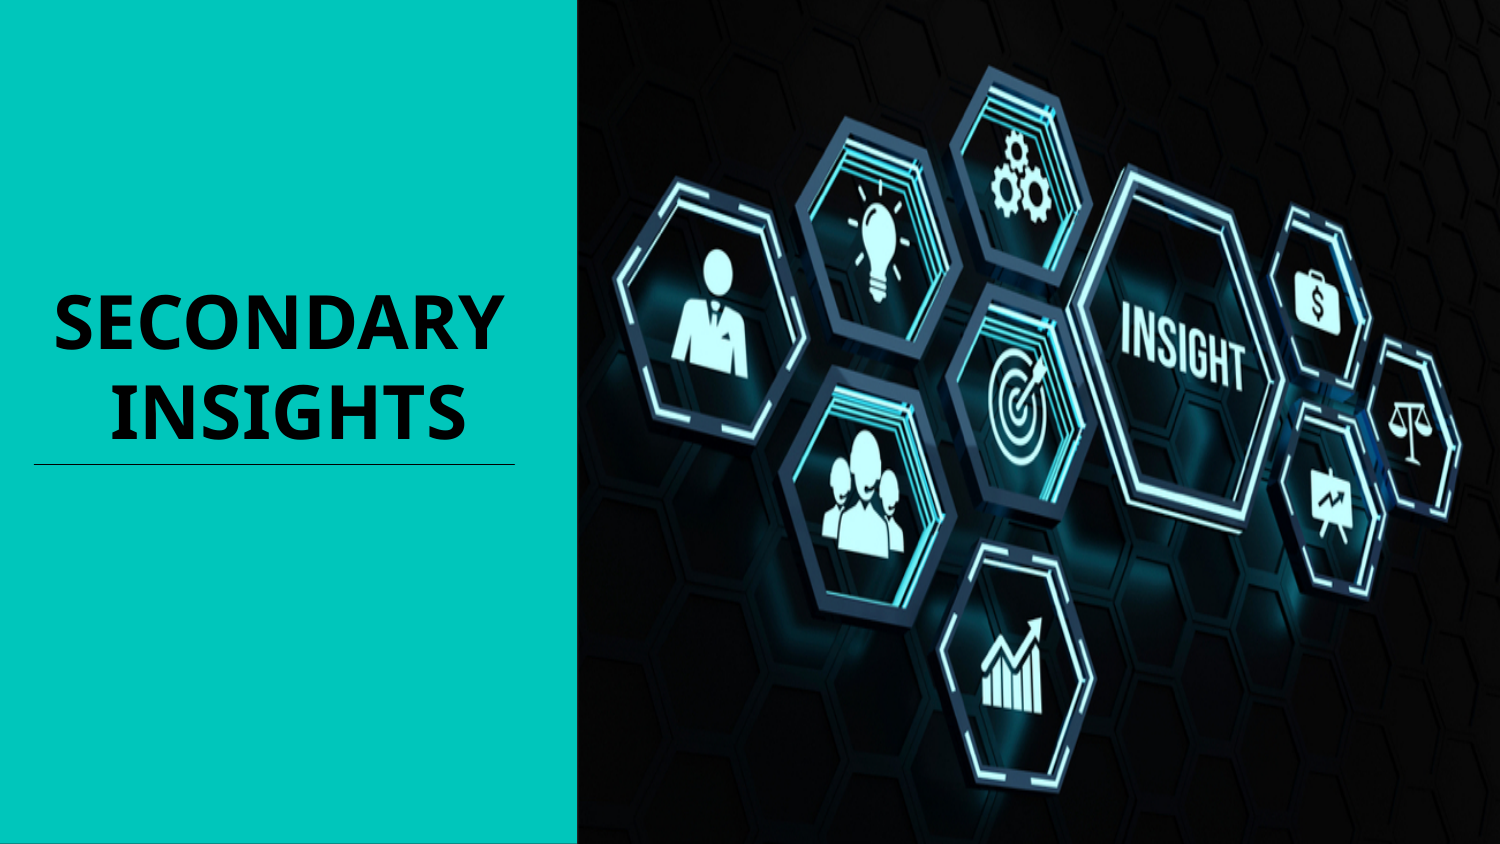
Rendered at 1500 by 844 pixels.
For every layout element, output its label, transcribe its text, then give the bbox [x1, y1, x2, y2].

text_box [0, 0, 578, 844]
picture [578, 0, 1500, 844]
text_box SECONDARY INSIGHTS [34, 267, 544, 463]
